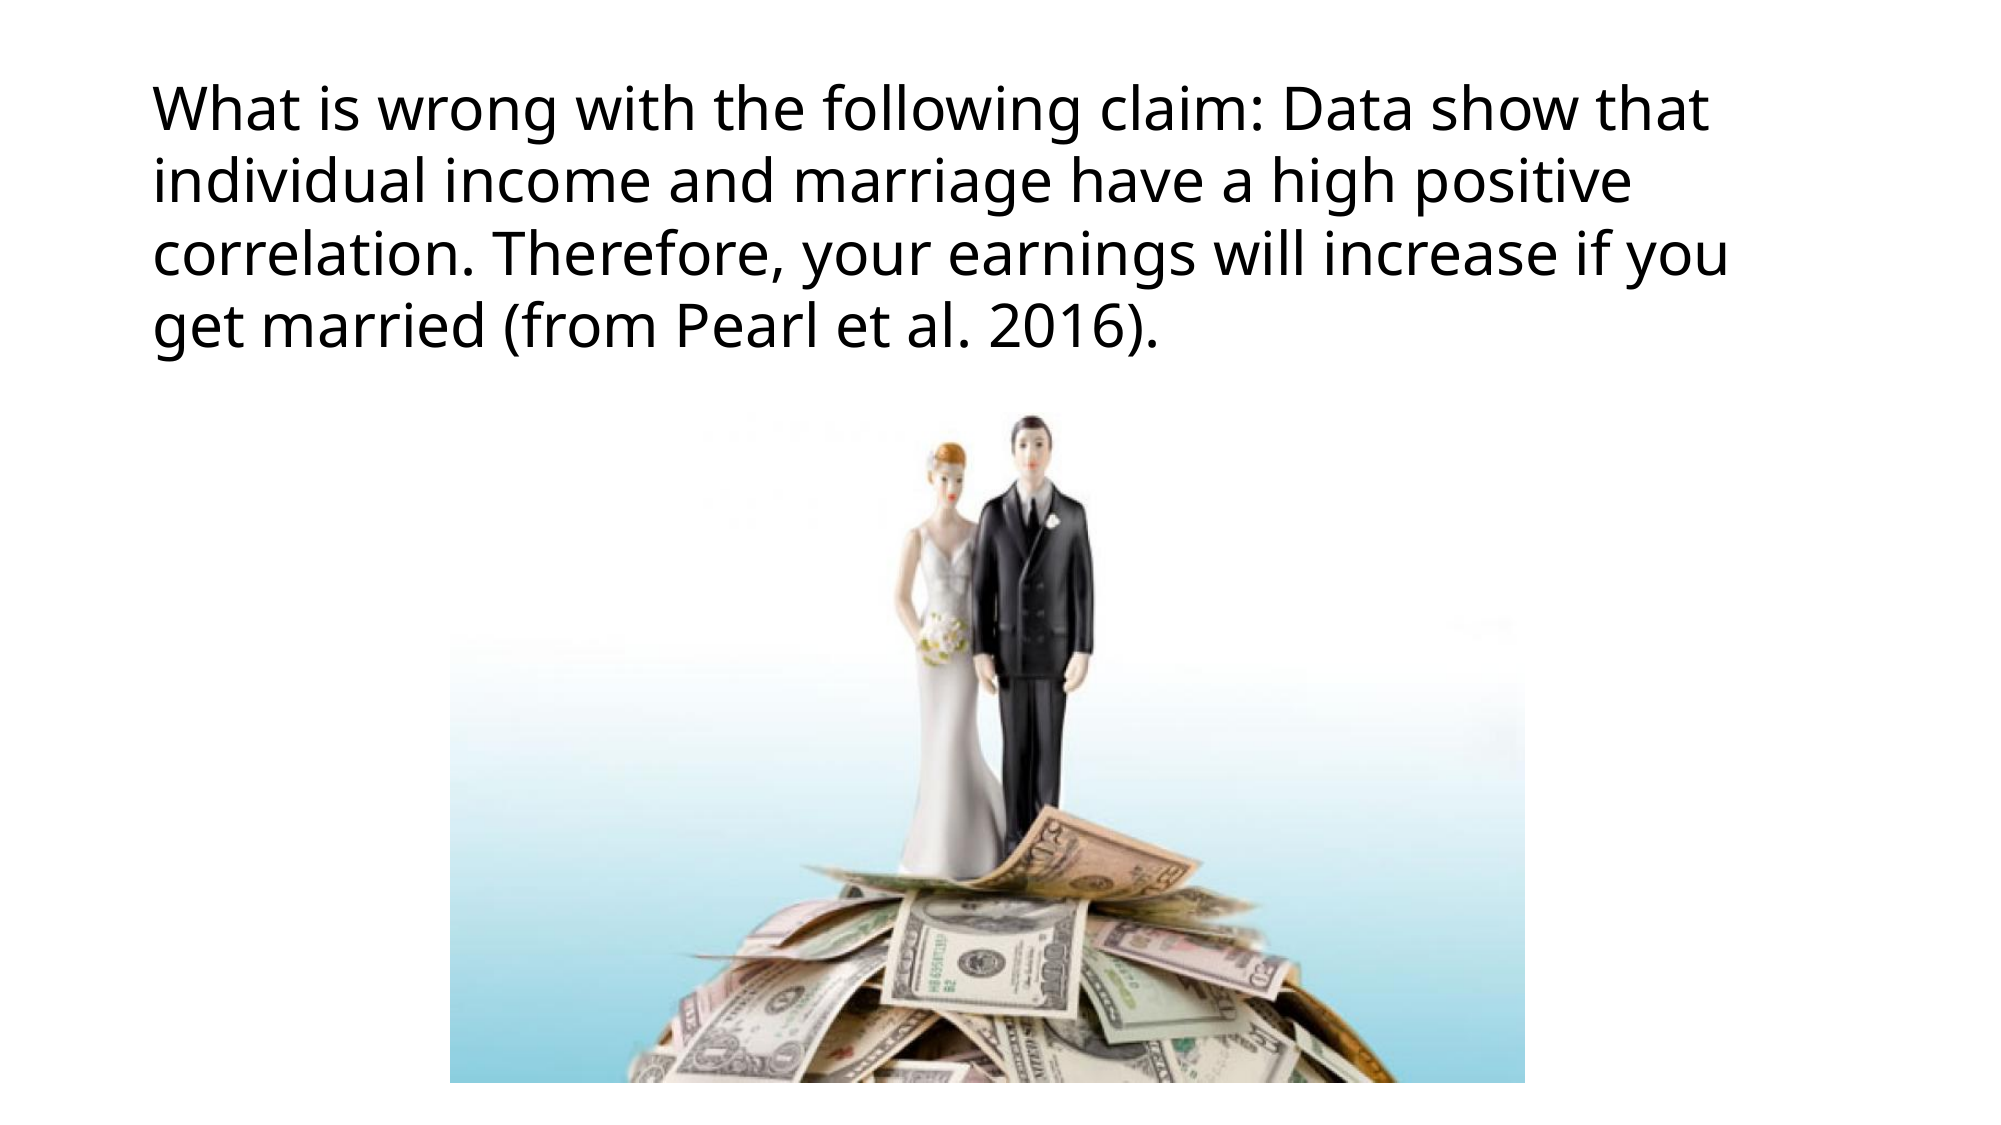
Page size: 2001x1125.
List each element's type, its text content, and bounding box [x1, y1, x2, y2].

picture [449, 412, 1526, 1083]
list What is wrong with the following claim: Data show that individual income and marriage have a high positive correlation. Therefore, your earnings will increase if you get married (from Pearl et al. 2016). [137, 62, 1850, 388]
